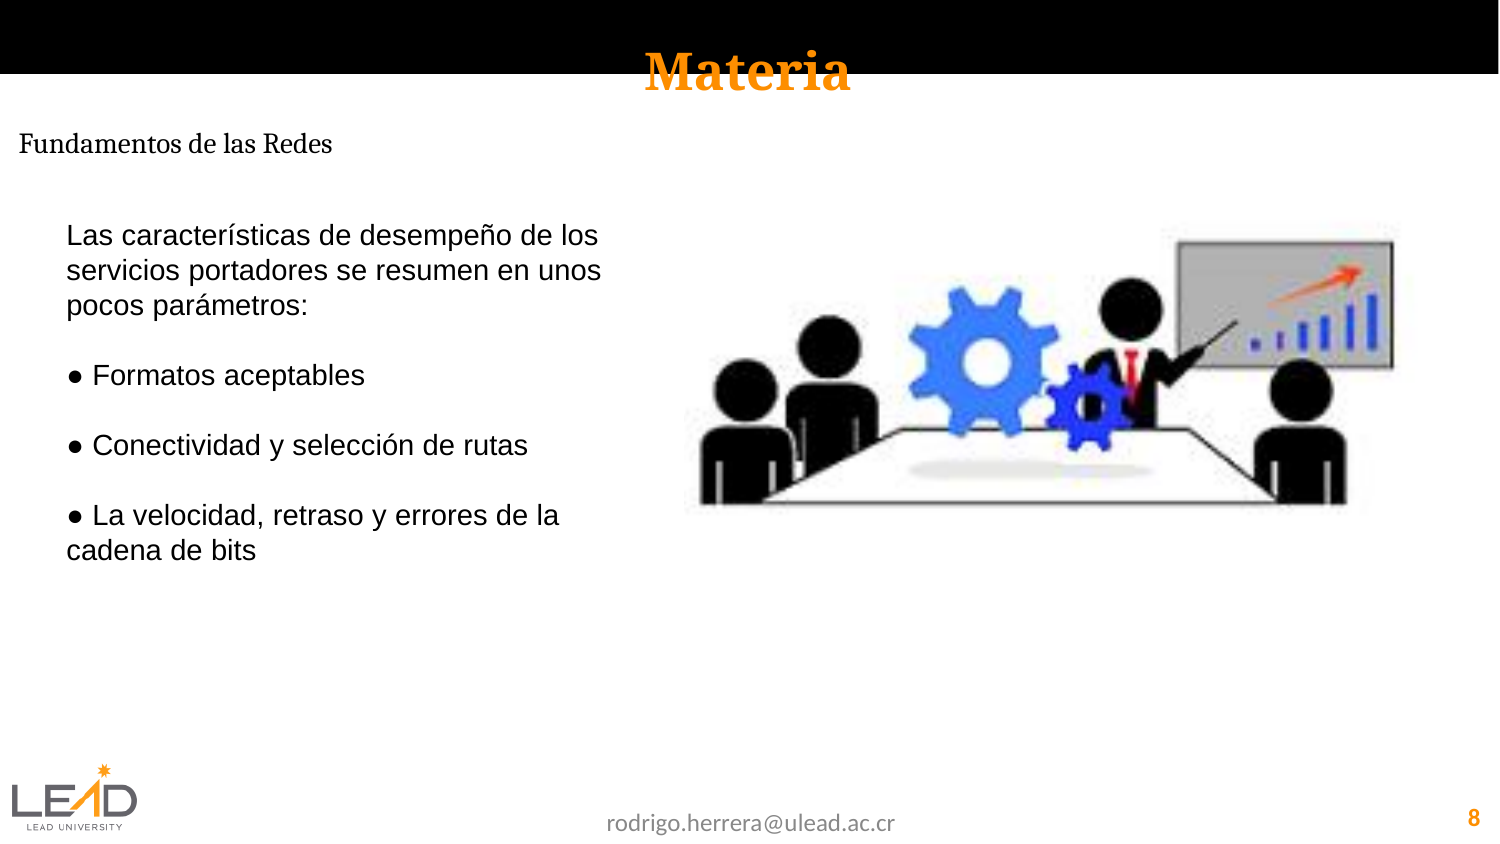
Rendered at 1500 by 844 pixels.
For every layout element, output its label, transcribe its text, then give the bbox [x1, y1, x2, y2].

text_box Fundamentos de las Redes [3, 109, 514, 202]
text_box Materia [0, 0, 1499, 74]
footer rodrigo.herrera@ulead.ac.cr [513, 798, 989, 844]
text_box Las características de desempeño de los servicios portadores se resumen en unos pocos parámetros: ● Formatos aceptables ● Conectividad y selección de rutas ● La velocidad, retraso y errores de la cadena de bits [51, 201, 674, 694]
slide_number ‹#› [1387, 794, 1496, 840]
picture [1, 758, 147, 839]
picture [684, 170, 1418, 593]
